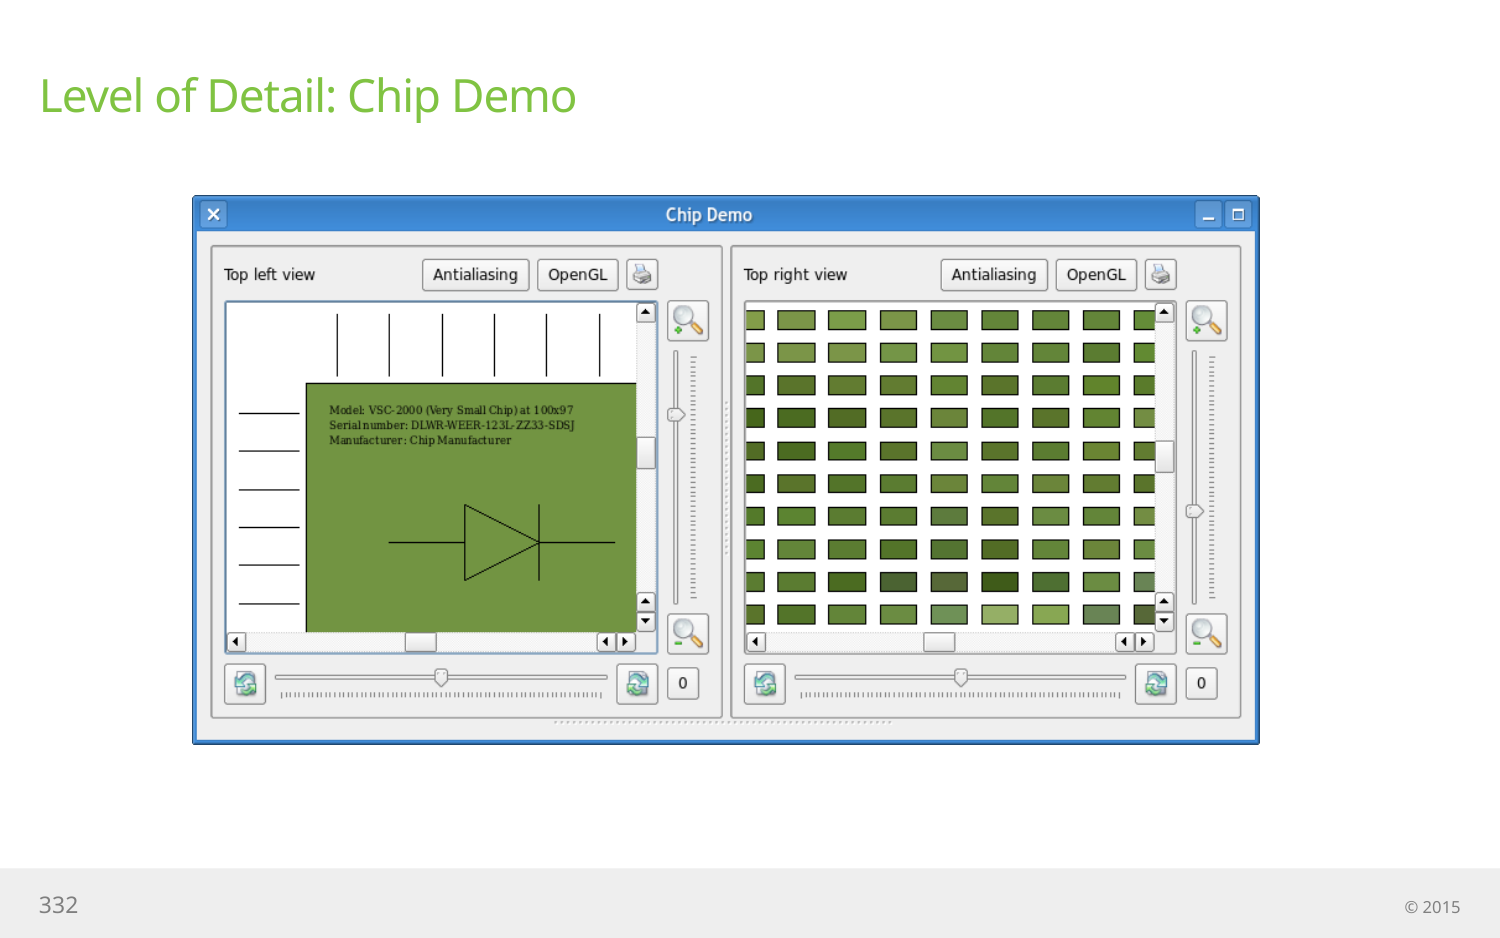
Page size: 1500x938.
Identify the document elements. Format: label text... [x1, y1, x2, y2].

title Level of Detail: Chip Demo [39, 66, 1052, 195]
slide_number 332 [39, 892, 410, 921]
picture [192, 195, 1261, 745]
footer © 2015 [1188, 896, 1461, 917]
